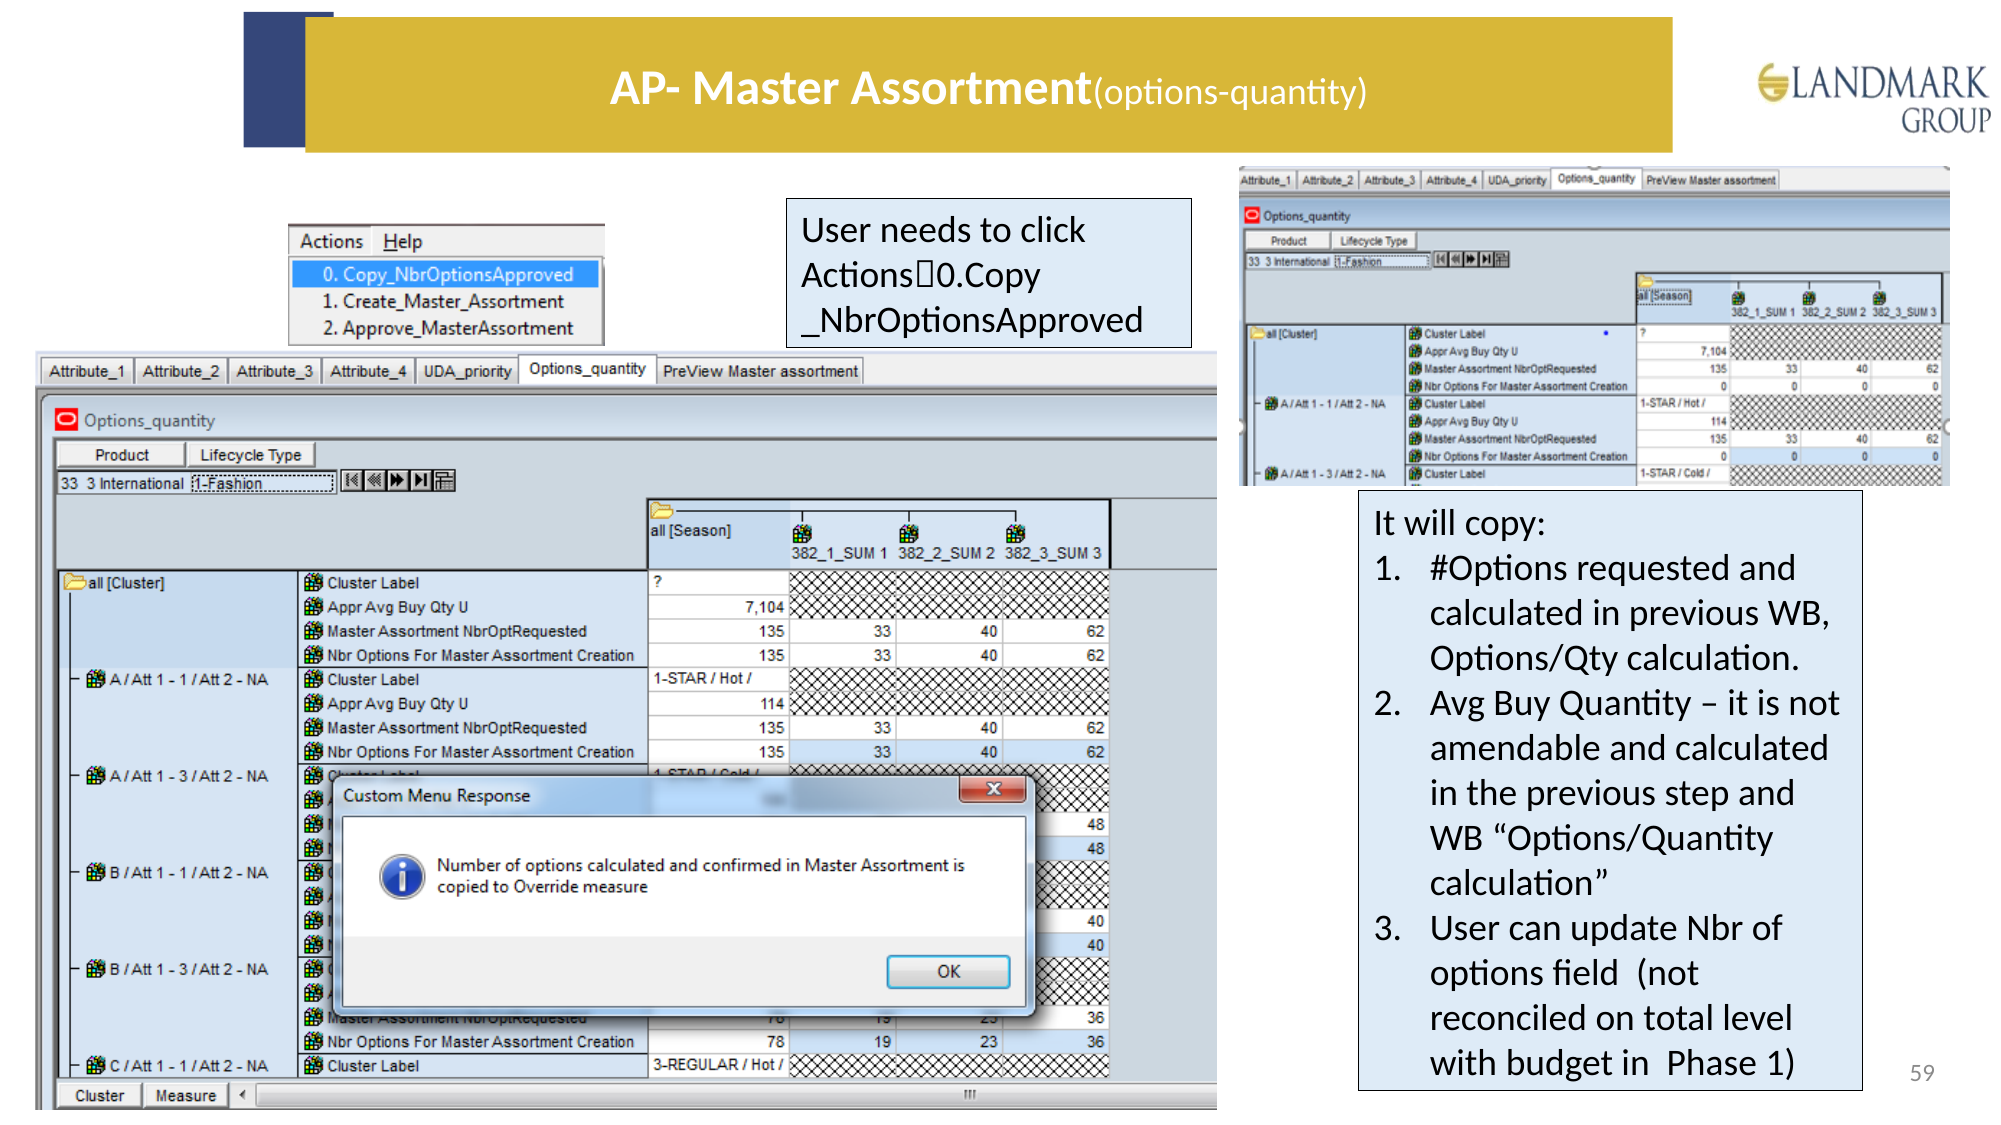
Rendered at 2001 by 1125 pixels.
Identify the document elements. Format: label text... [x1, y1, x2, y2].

picture [35, 350, 1217, 1110]
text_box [243, 11, 1673, 153]
text_box It will copy: #Options requested and calculated in previous WB, Options/Qty calculation. Avg Buy Quantity – it is not amendable and calculated in the previous step and WB “Options/Quantity calculation” User can update Nbr of options field (not reconciled on total level with budget in Phase 1) [1358, 490, 1863, 1091]
slide_number 59 [1880, 1041, 1950, 1102]
text_box User needs to click Actions0.Copy _NbrOptionsApproved [786, 198, 1192, 348]
picture [1749, 49, 2000, 142]
picture [288, 223, 605, 346]
picture [1239, 166, 1950, 486]
